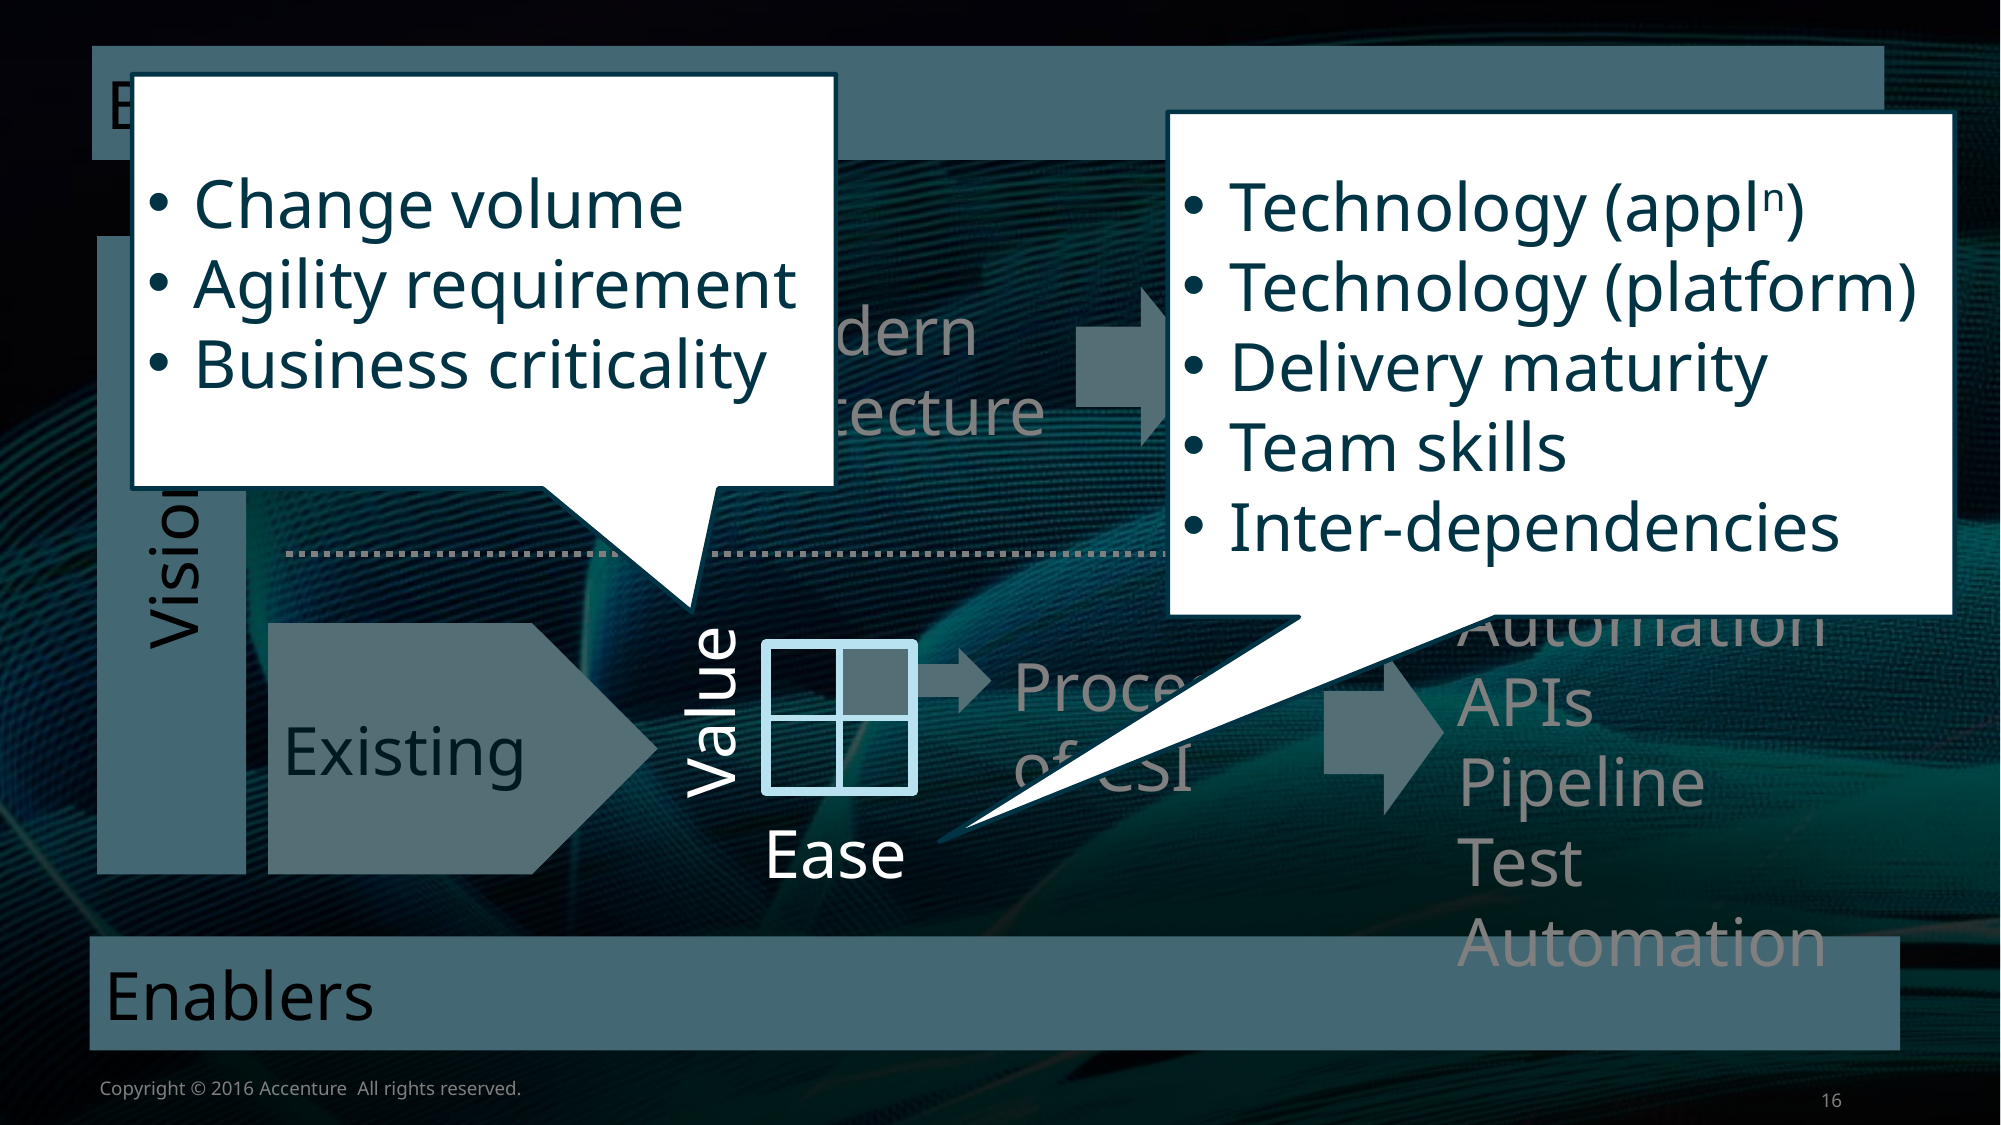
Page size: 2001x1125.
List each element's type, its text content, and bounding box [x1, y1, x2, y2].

text_box Change volume Agility requirement Business criticality [130, 72, 838, 491]
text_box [1075, 205, 1901, 537]
text_box [0, 0, 2000, 1125]
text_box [661, 612, 928, 901]
text_box Technology (appln) Technology (platform) Delivery maturity Team skills Inter-dependencies [1165, 109, 1957, 571]
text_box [263, 235, 1889, 875]
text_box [1323, 572, 1968, 912]
